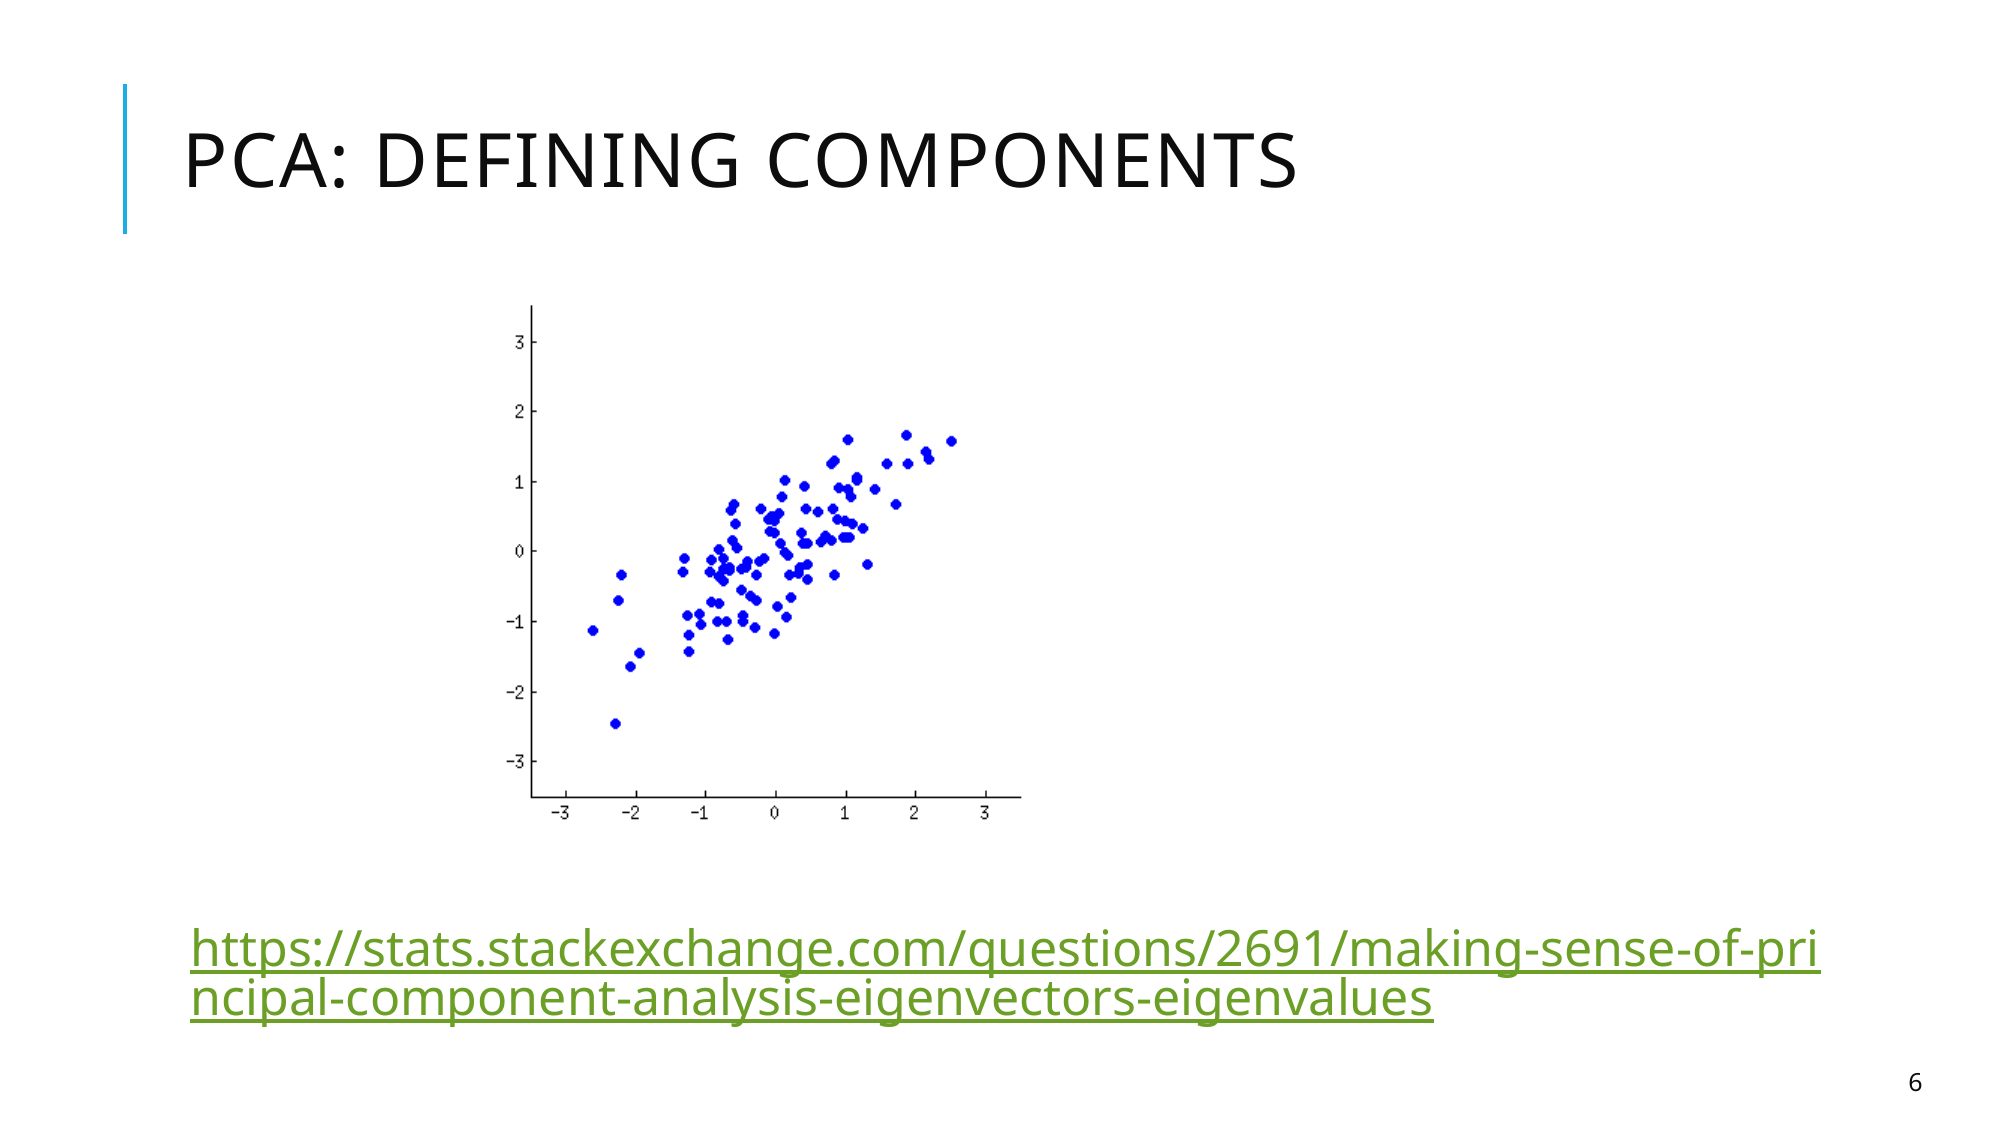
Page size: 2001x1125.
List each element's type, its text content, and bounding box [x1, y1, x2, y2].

slide_number 6 [1777, 1061, 1938, 1107]
title PCA: defining components [168, 66, 1832, 267]
list https://stats.stackexchange.com/questions/2691/making-sense-of-principal-component-analysis-eigenvectors-eigenvalues [168, 909, 1832, 1125]
picture [0, 262, 1501, 863]
